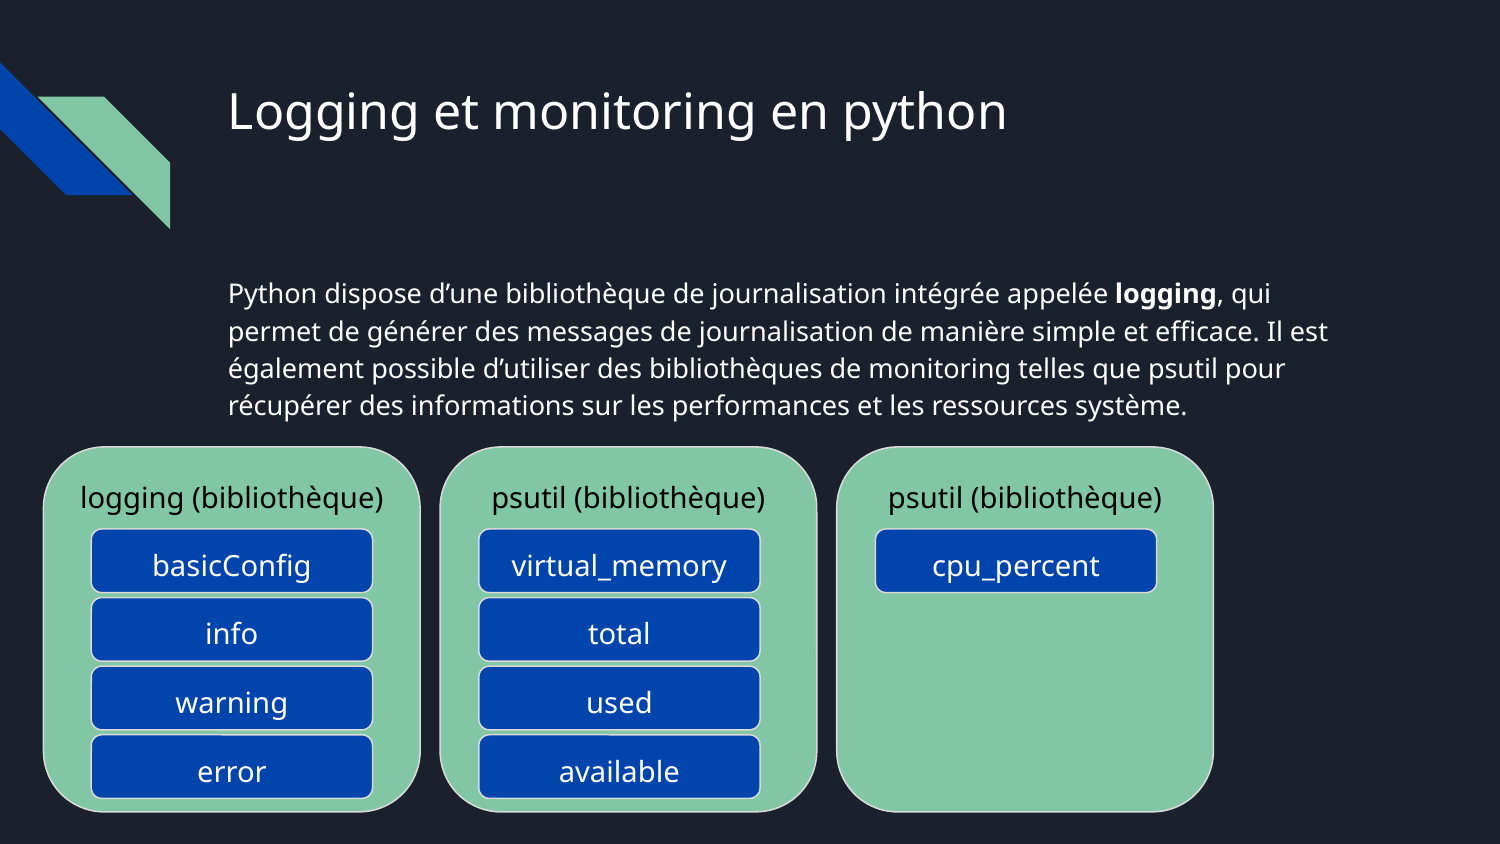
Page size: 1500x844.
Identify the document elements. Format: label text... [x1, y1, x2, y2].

text_box warning [91, 666, 373, 730]
text_box basicConfig [91, 528, 373, 593]
text_box virtual_memory [478, 528, 761, 593]
list Python dispose d’une bibliothèque de journalisation intégrée appelée logging, qui permet de générer des messages de journalisation de manière simple et efficace. Il est également possible d’utiliser des bibliothèques de monitoring telles que psutil pour récupérer des informations sur les performances et les ressources système. [212, 257, 1368, 439]
text_box available [478, 734, 761, 799]
text_box total [478, 597, 761, 662]
text_box used [478, 666, 761, 730]
title Logging et monitoring en python [212, 64, 1368, 215]
text_box cpu_percent [875, 528, 1157, 593]
text_box psutil (bibliothèque) [440, 446, 817, 812]
text_box error [91, 734, 373, 799]
text_box logging (bibliothèque) [43, 446, 421, 812]
text_box psutil (bibliothèque) [836, 446, 1214, 812]
text_box info [91, 597, 373, 662]
